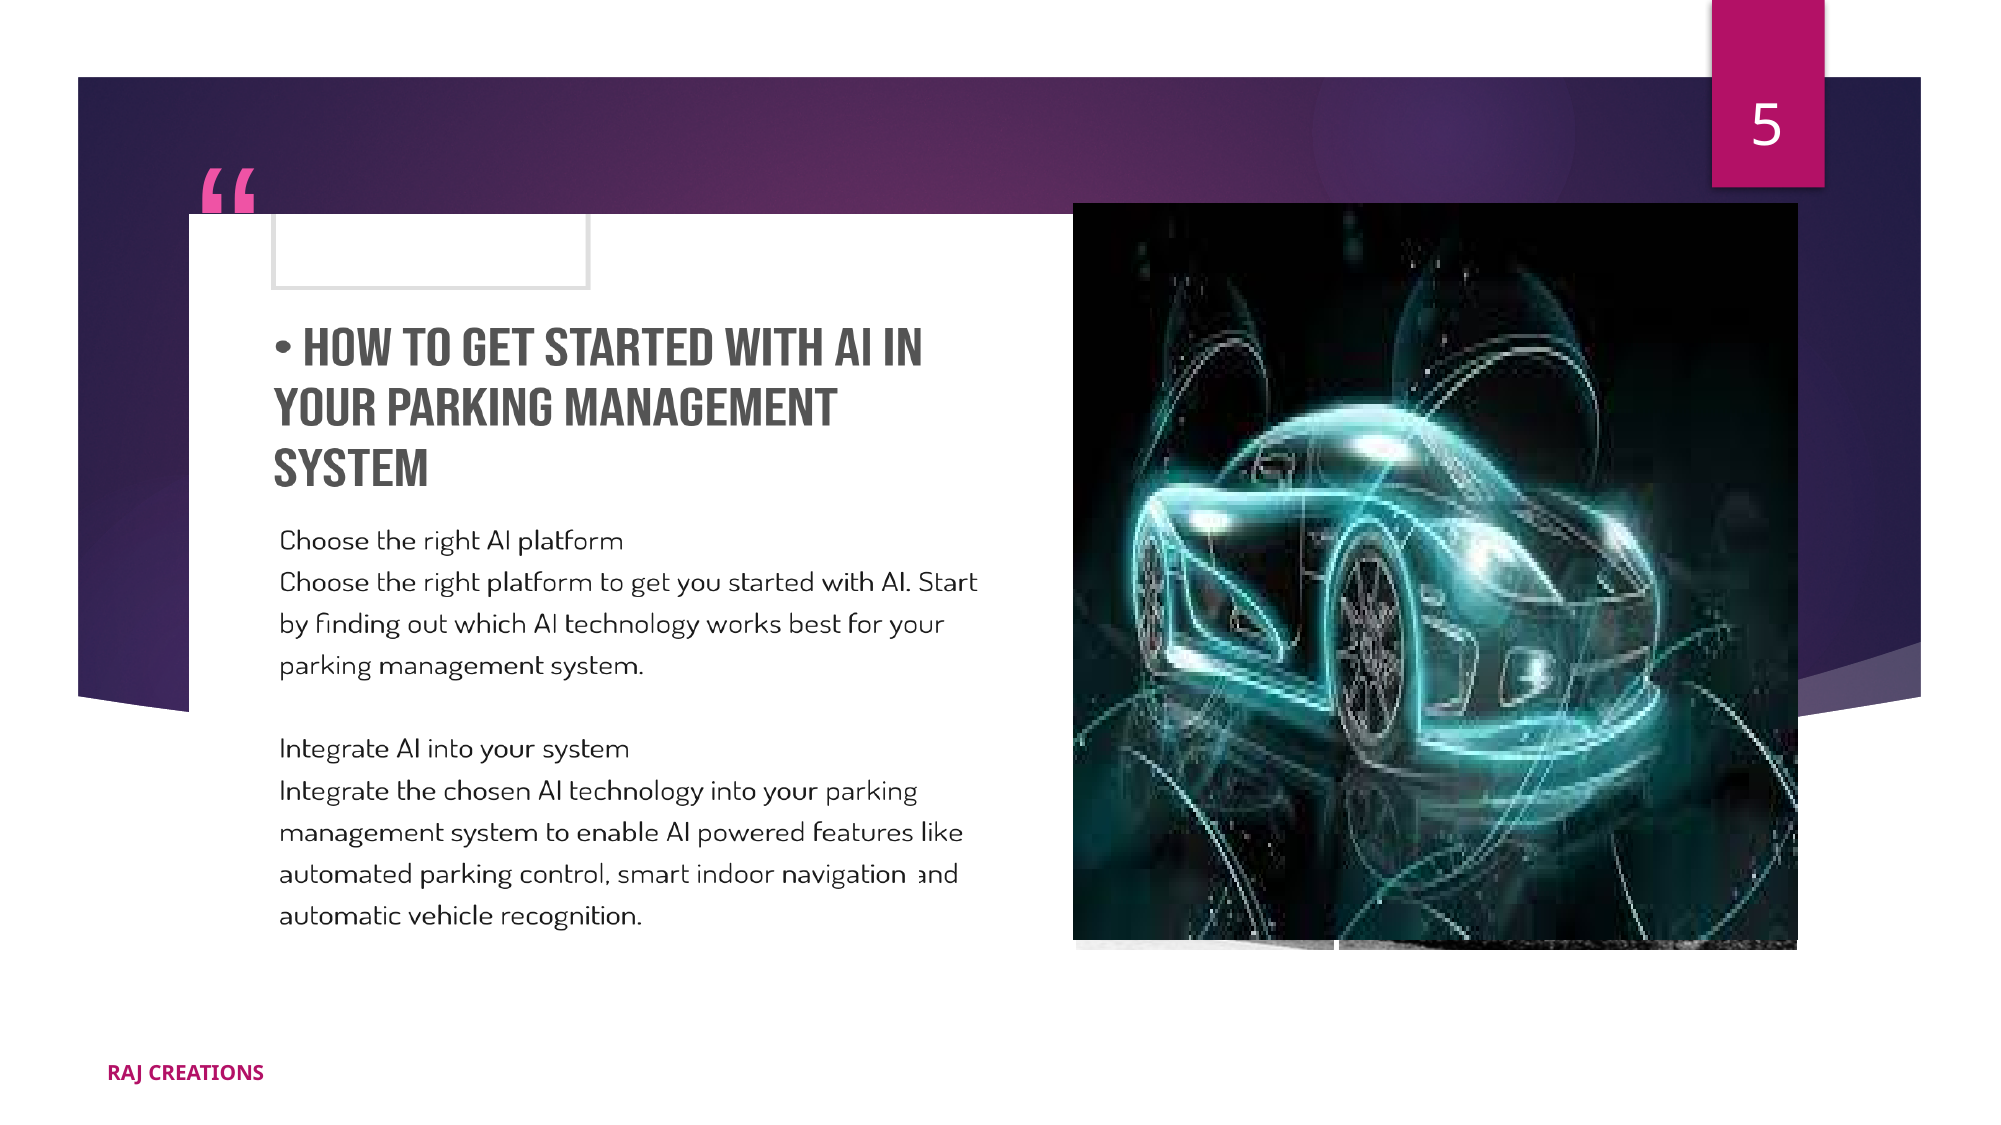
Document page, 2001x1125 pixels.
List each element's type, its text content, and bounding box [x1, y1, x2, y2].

footer RAJ CREATIONS [92, 1048, 726, 1099]
slide_number 5 [1698, 48, 1836, 175]
picture [189, 203, 1798, 950]
